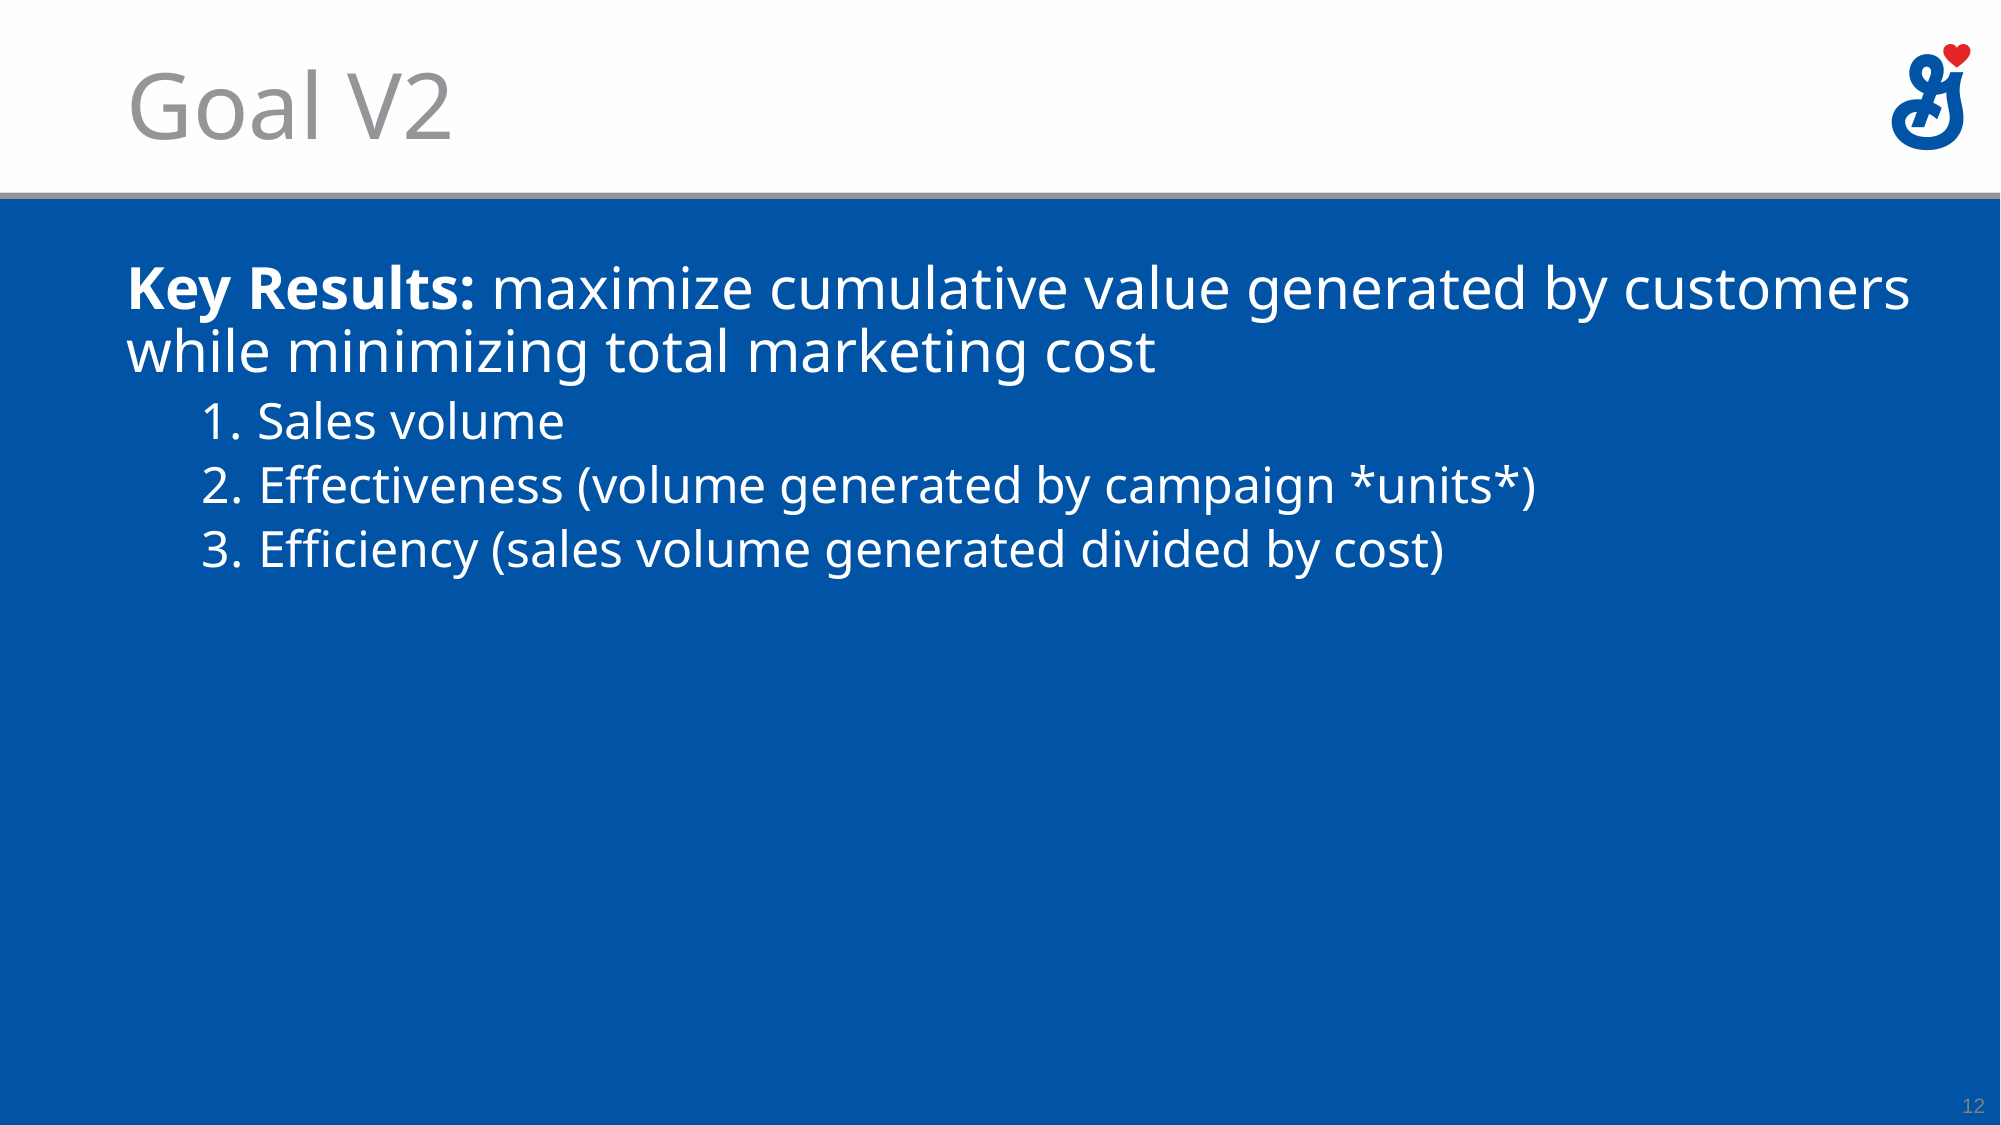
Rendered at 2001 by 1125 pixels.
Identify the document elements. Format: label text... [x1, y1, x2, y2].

list Key Results: maximize cumulative value generated by customers while minimizing total marketing cost Sales volume Effectiveness (volume generated by campaign *units*) Efficiency (sales volume generated divided by cost) [111, 252, 1933, 1064]
title Goal V2 [111, 21, 1837, 198]
picture [0, 0, 2001, 1125]
